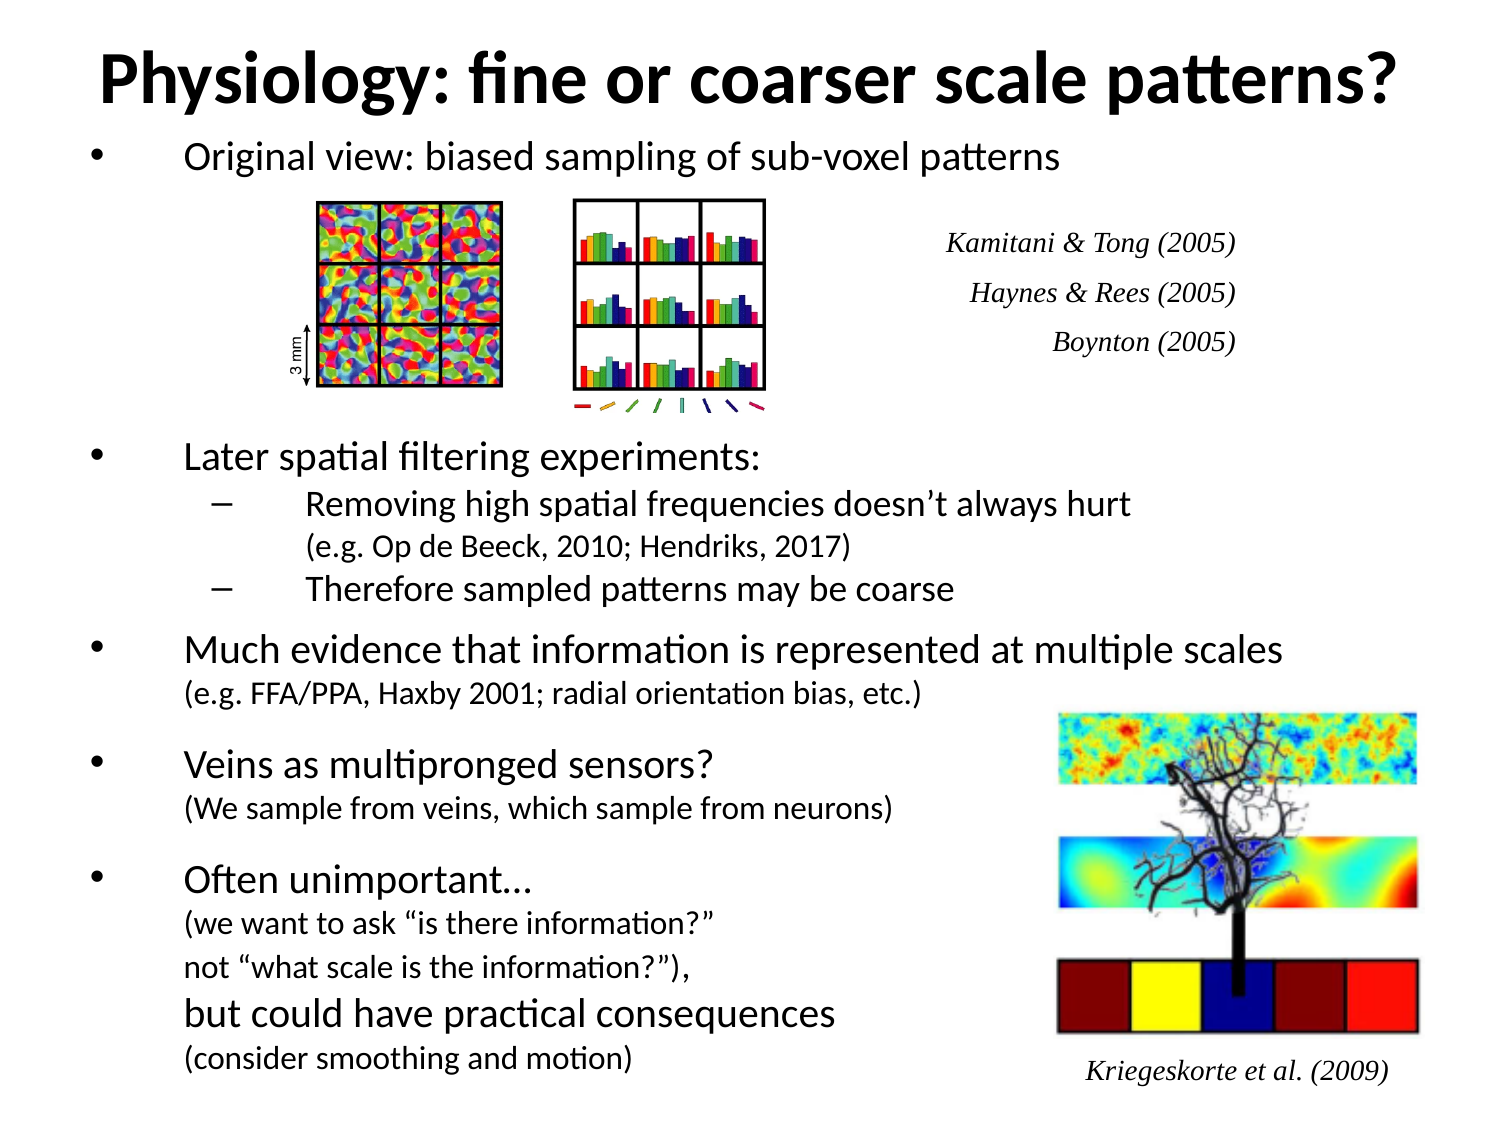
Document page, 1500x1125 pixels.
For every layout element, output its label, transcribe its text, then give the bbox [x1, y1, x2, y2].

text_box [1009, 703, 1426, 1095]
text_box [289, 195, 1252, 413]
text_box Original view: biased sampling of sub-voxel patterns Later spatial filtering experiments: Removing high spatial frequencies doesn’t always hurt (e.g. Op de Beeck, 2010; Hendriks, 2017) Therefore sampled patterns may be coarse Much evidence that information is represented at multiple scales (e.g. FFA/PPA, Haxby 2001; radial orientation bias, etc.) Veins as multipronged sensors? (We sample from veins, which sample from neurons) Often unimportant… (we want to ask “is there information?” not “what scale is the information?”), but could have practical consequences (consider smoothing and motion) [75, 172, 1447, 1118]
text_box Physiology: fine or coarser scale patterns? [74, 45, 1425, 102]
